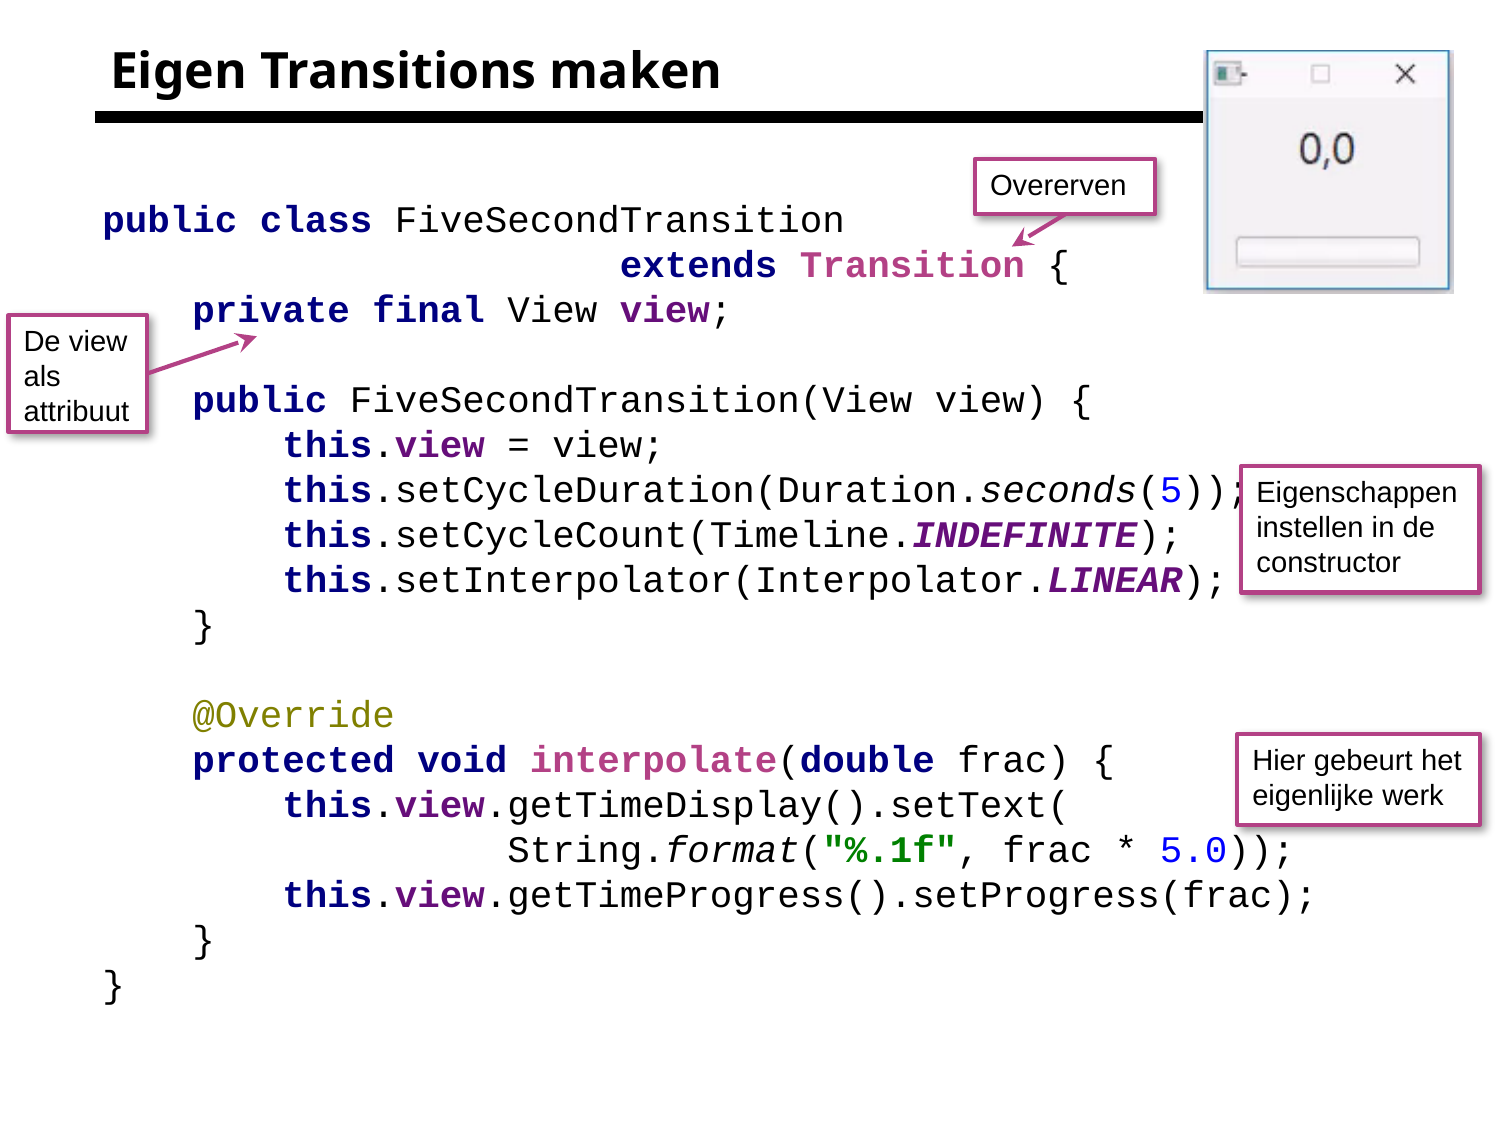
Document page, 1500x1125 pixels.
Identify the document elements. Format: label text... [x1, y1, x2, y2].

text_box public class FiveSecondTransition extends Transition { private final View view; public FiveSecondTransition(View view) { this.view = view; this.setCycleDuration(Duration.seconds(5)); this.setCycleCount(Timeline.INDEFINITE); this.setInterpolator(Interpolator.LINEAR); } @Override protected void interpolate(double frac) { this.view.getTimeDisplay().setText( String.format("%.1f", frac * 5.0)); this.view.getTimeProgress().setProgress(frac); } } [87, 187, 1338, 1013]
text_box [146, 335, 258, 374]
title Eigen Transitions maken [94, 20, 1402, 117]
text_box Hier gebeurt het eigenlijke werk [1237, 733, 1480, 825]
text_box Overerven [975, 158, 1155, 215]
text_box Eigenschappen instellen in de constructor [1241, 466, 1480, 593]
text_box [1011, 214, 1066, 247]
text_box De view als attribuut [8, 315, 147, 433]
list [1201, 49, 1455, 295]
